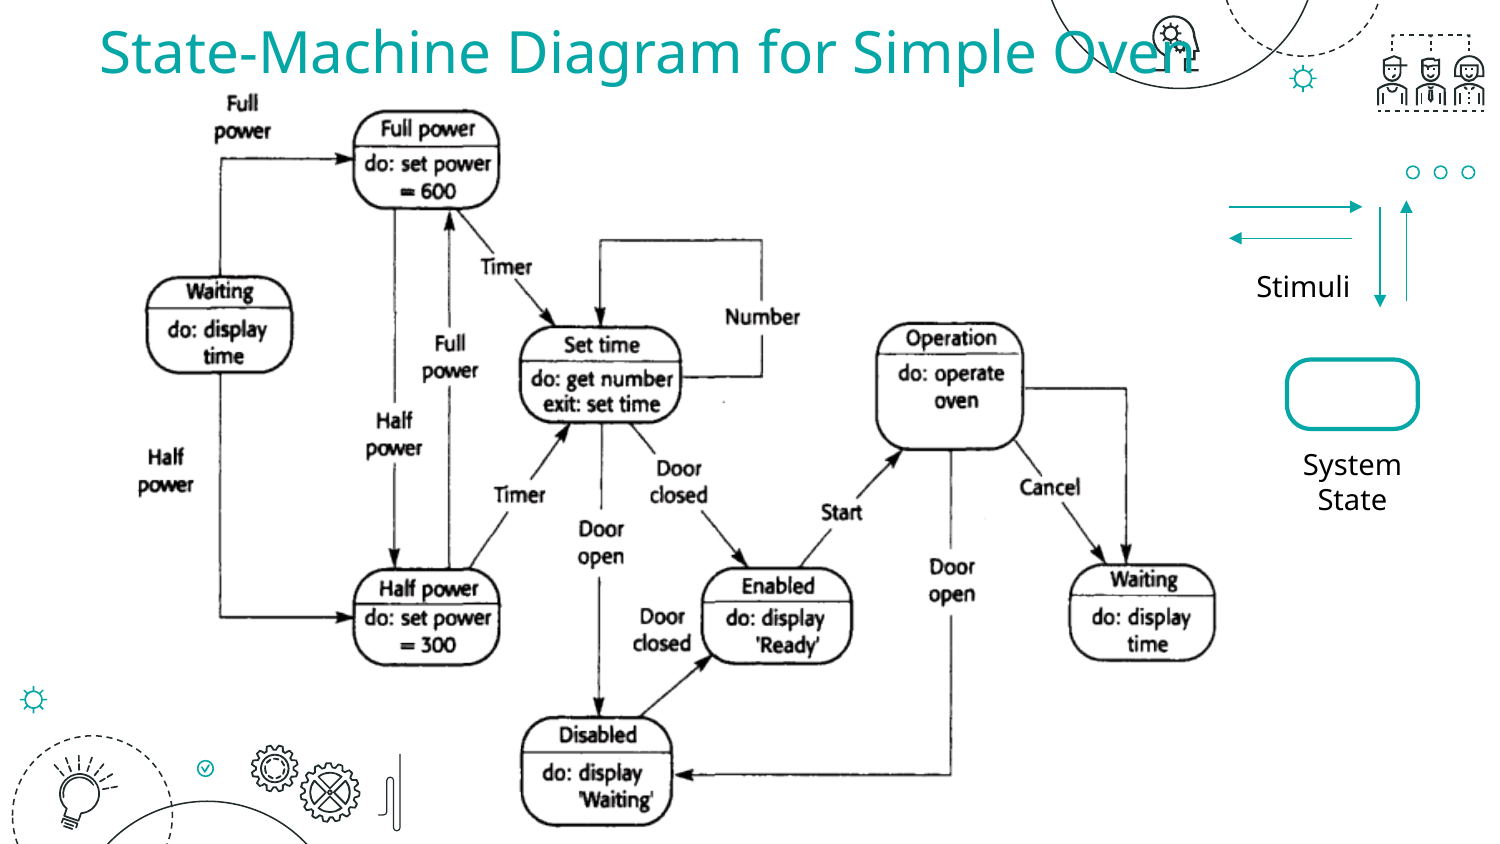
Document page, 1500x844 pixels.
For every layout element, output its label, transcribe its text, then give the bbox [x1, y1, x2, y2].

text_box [1226, 200, 1454, 520]
title State-Machine Diagram for Simple Oven [84, 0, 1349, 94]
picture [119, 73, 1252, 844]
